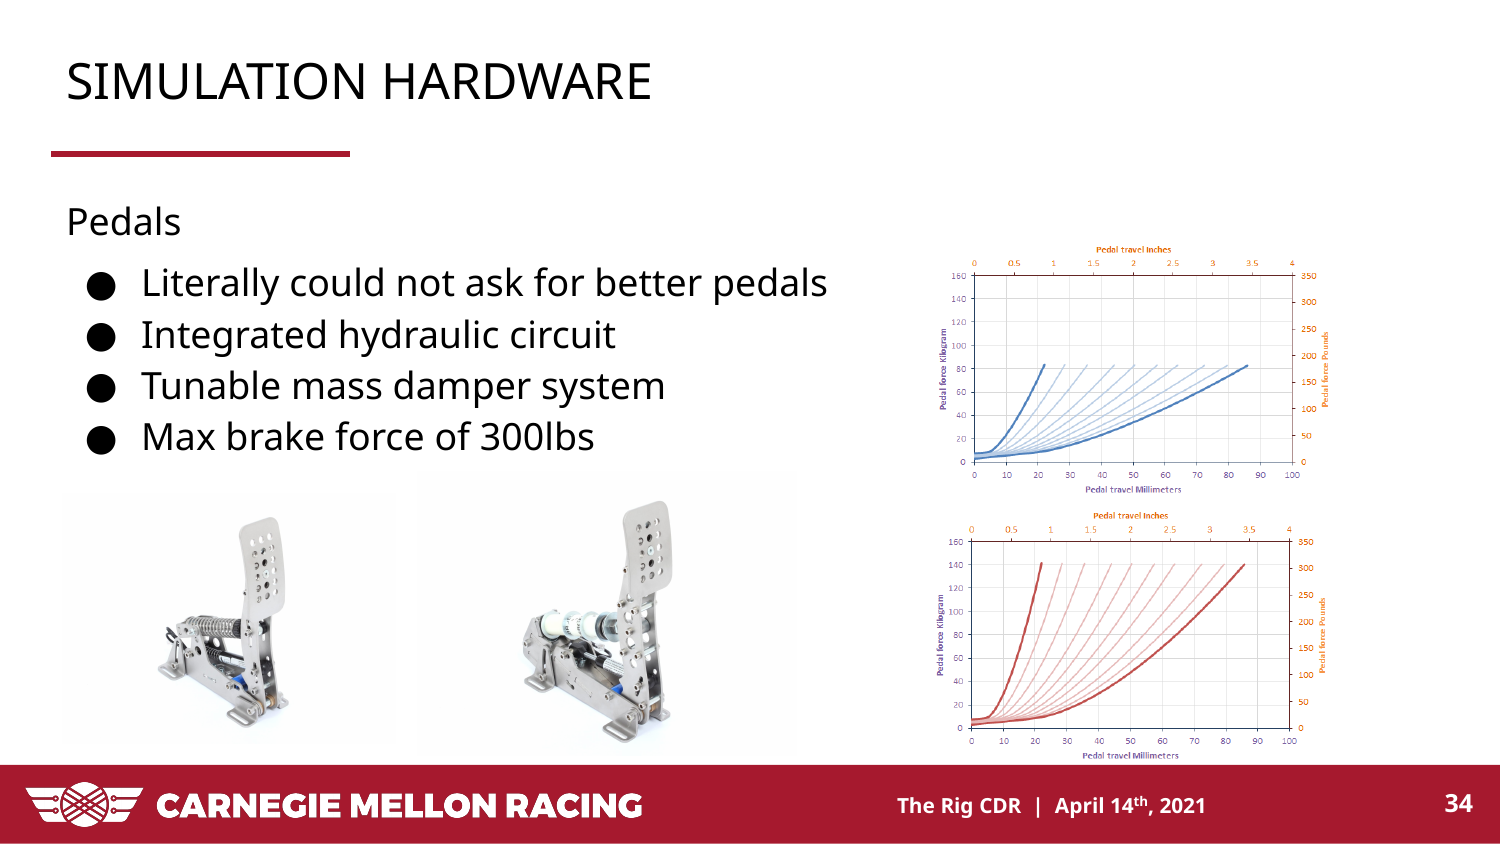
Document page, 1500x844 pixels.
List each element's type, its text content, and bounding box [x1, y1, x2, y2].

picture [417, 241, 1479, 761]
picture [25, 782, 642, 827]
list Pedals Literally could not ask for better pedals Integrated hydraulic circuit Tunable mass damper system Max brake force of 300lbs [51, 176, 1040, 732]
title SIMULATION HARDWARE [51, 33, 1449, 128]
picture [61, 493, 396, 744]
slide_number ‹#› [1389, 764, 1489, 844]
